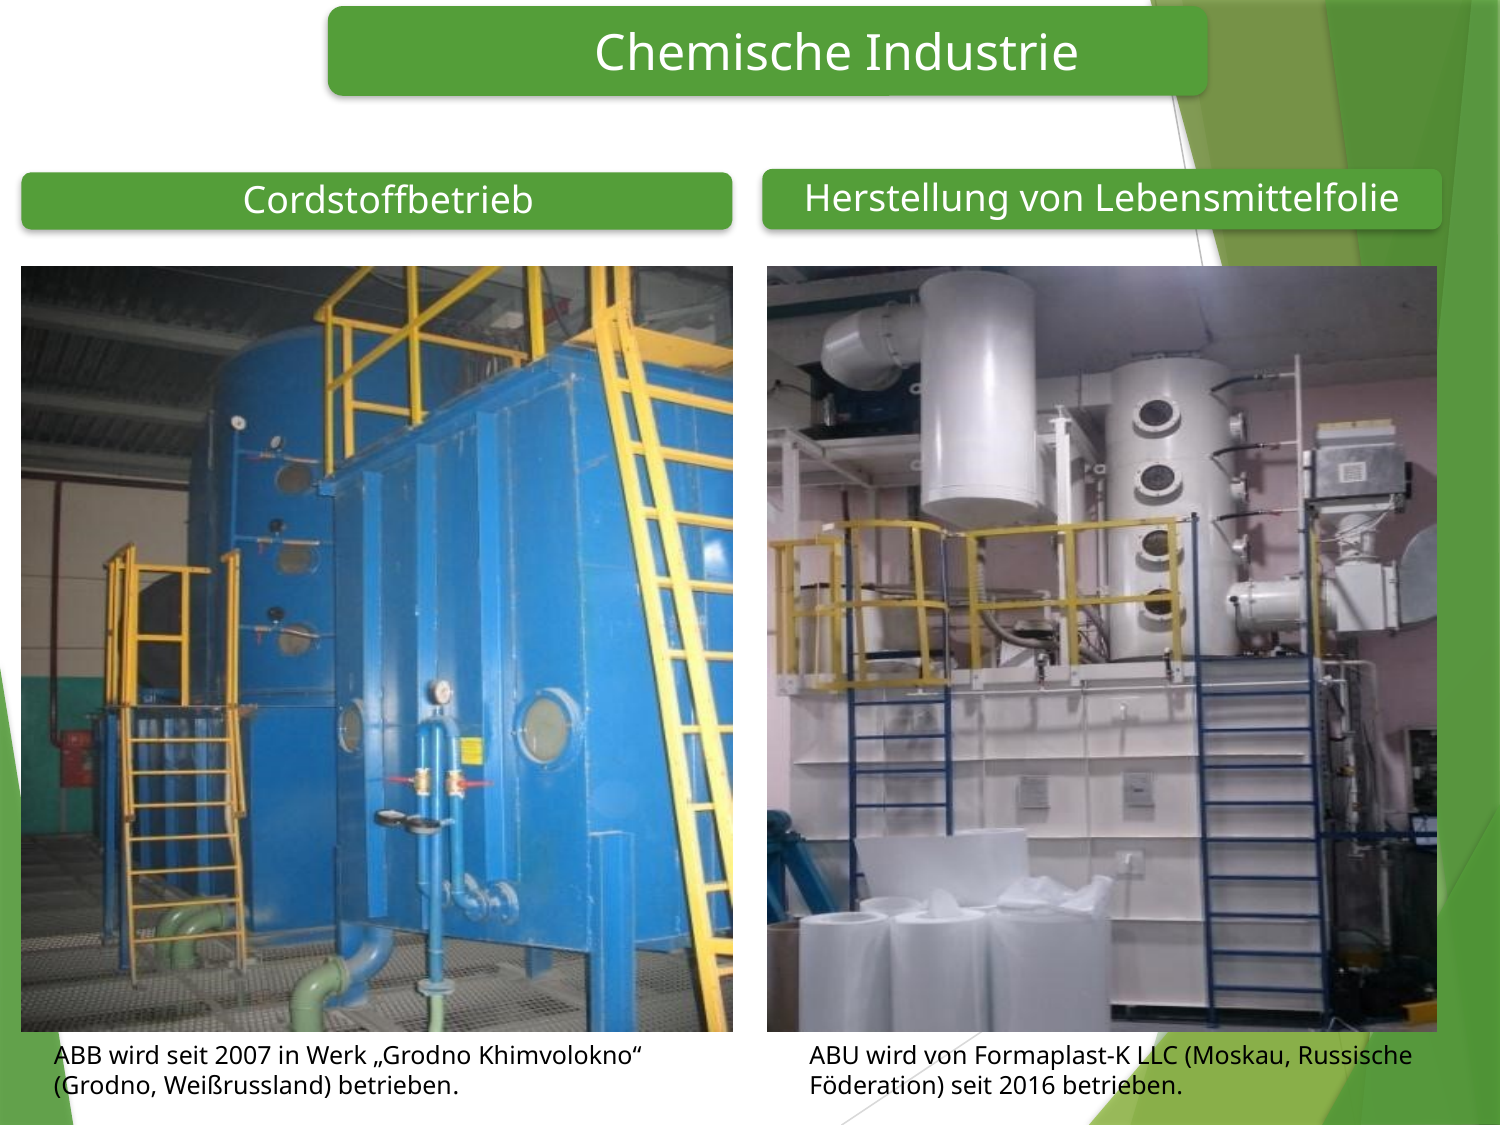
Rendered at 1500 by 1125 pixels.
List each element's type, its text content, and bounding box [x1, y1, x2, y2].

text_box ABU wird von Formaplast-K LLC (Moskau, Russische Föderation) seit 2016 betrieben. [794, 1032, 1480, 1107]
text_box [760, 167, 1444, 232]
text_box [19, 170, 734, 232]
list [767, 266, 1437, 1033]
text_box ABB wird seit 2007 in Werk „Grodno Khimvolokno“ (Grodno, Weißrussland) betrieben. [39, 1041, 695, 1107]
text_box [326, 4, 1210, 98]
picture [20, 266, 733, 1033]
text_box Cordstoffbetrieb [227, 168, 550, 229]
text_box Herstellung von Lebensmittelfolie [788, 166, 1416, 227]
text_box Chemische Industrie [430, 13, 1095, 88]
